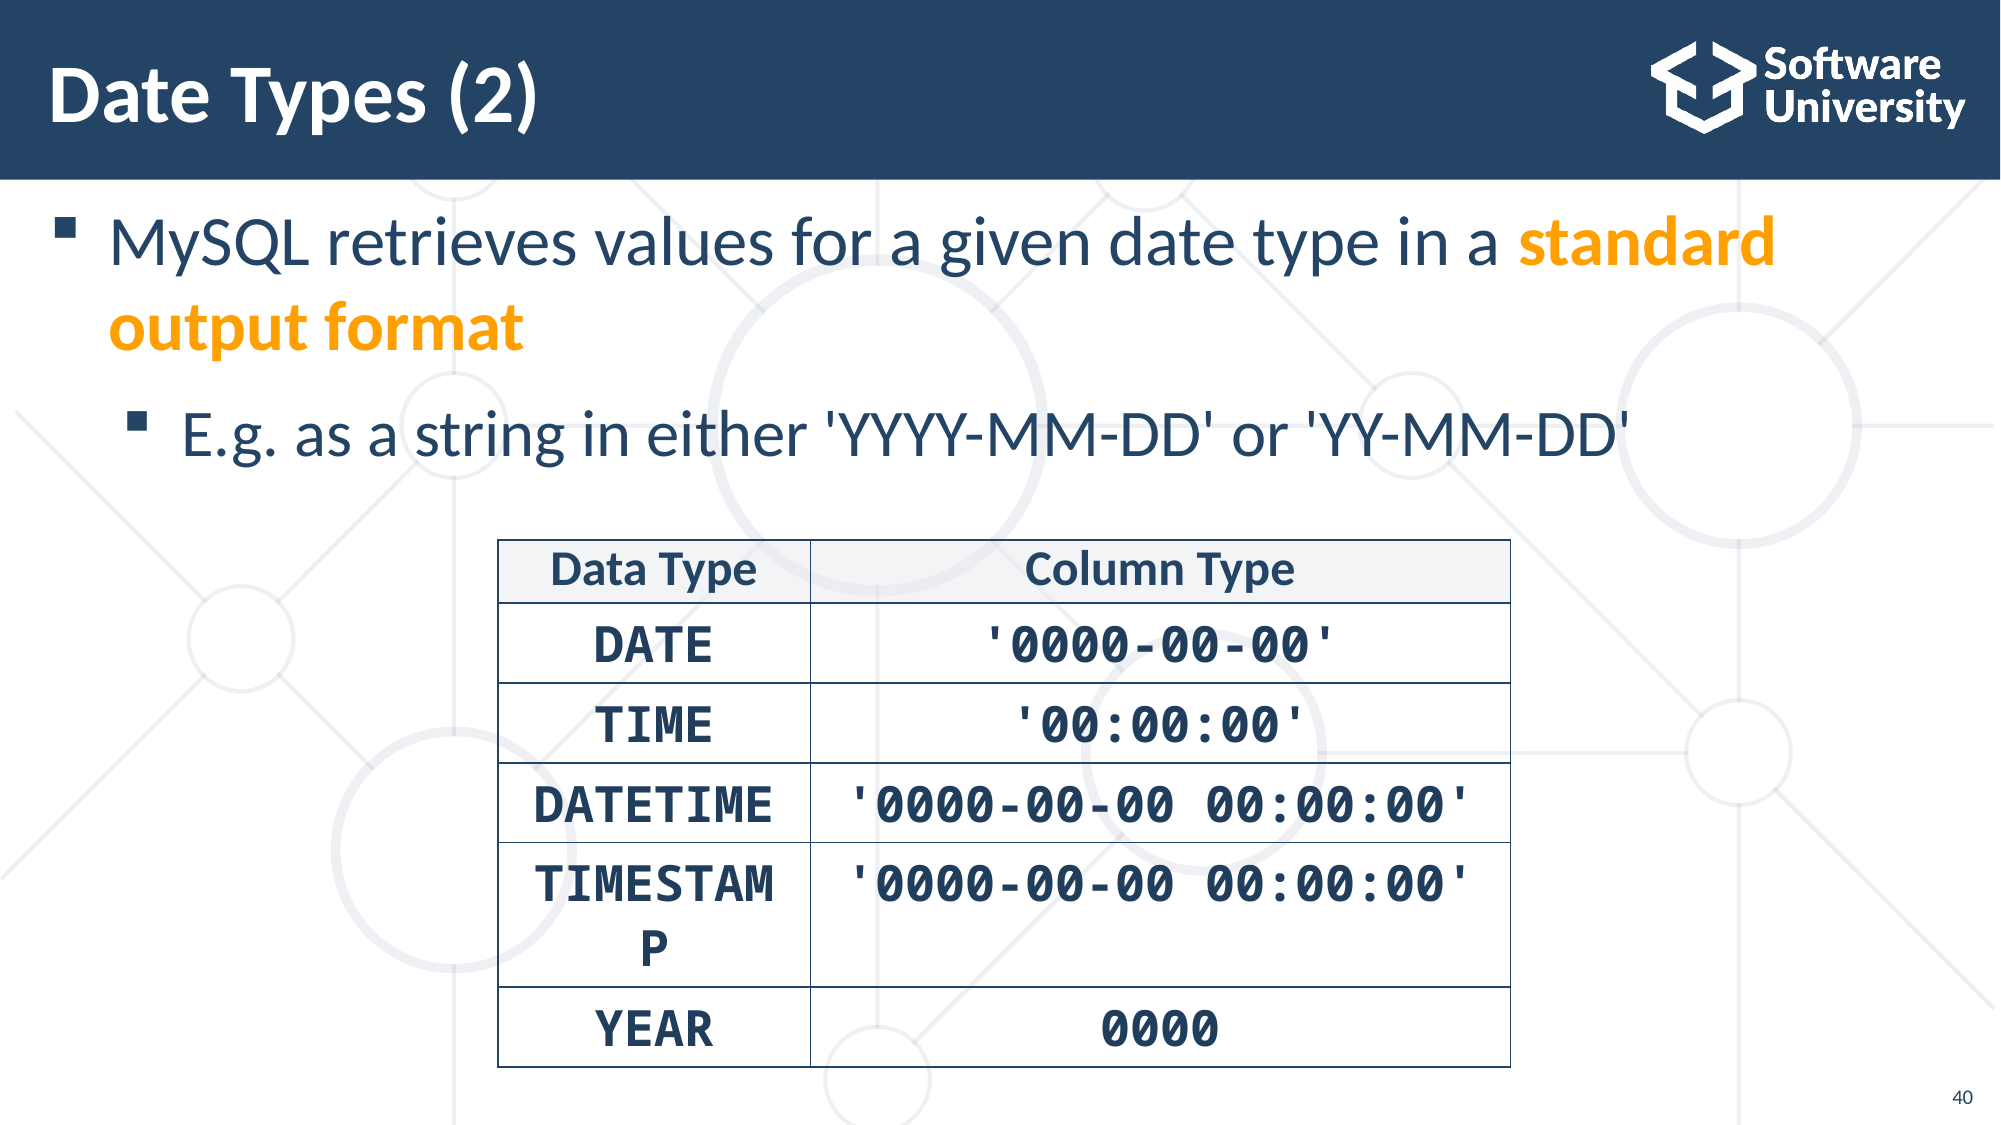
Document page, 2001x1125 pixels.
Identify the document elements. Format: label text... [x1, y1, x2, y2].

table_cell '0000-00-00' [811, 604, 1510, 682]
slide_number 40 [1927, 1067, 1989, 1117]
table_cell '0000-00-00 00:00:00' [811, 764, 1510, 842]
list MySQL retrieves values for a given date type in a standard output format E.g. as a string in either 'YYYY-MM-DD' or 'YY-MM-DD' [31, 188, 1925, 813]
table_cell 0000 [811, 988, 1510, 1066]
table_header Data Type [499, 541, 810, 602]
table_cell DATE [499, 604, 810, 682]
table_cell DATETIME [499, 764, 810, 842]
table_cell '00:00:00' [811, 684, 1510, 762]
table_header Column Type [811, 541, 1510, 602]
picture [1651, 41, 1966, 134]
title Date Types (2) [31, 16, 1625, 162]
table_cell '0000-00-00 00:00:00' [811, 843, 1510, 986]
table_cell TIME [499, 684, 810, 762]
table_cell TIMESTAMP [499, 843, 810, 986]
table_cell YEAR [499, 988, 810, 1066]
